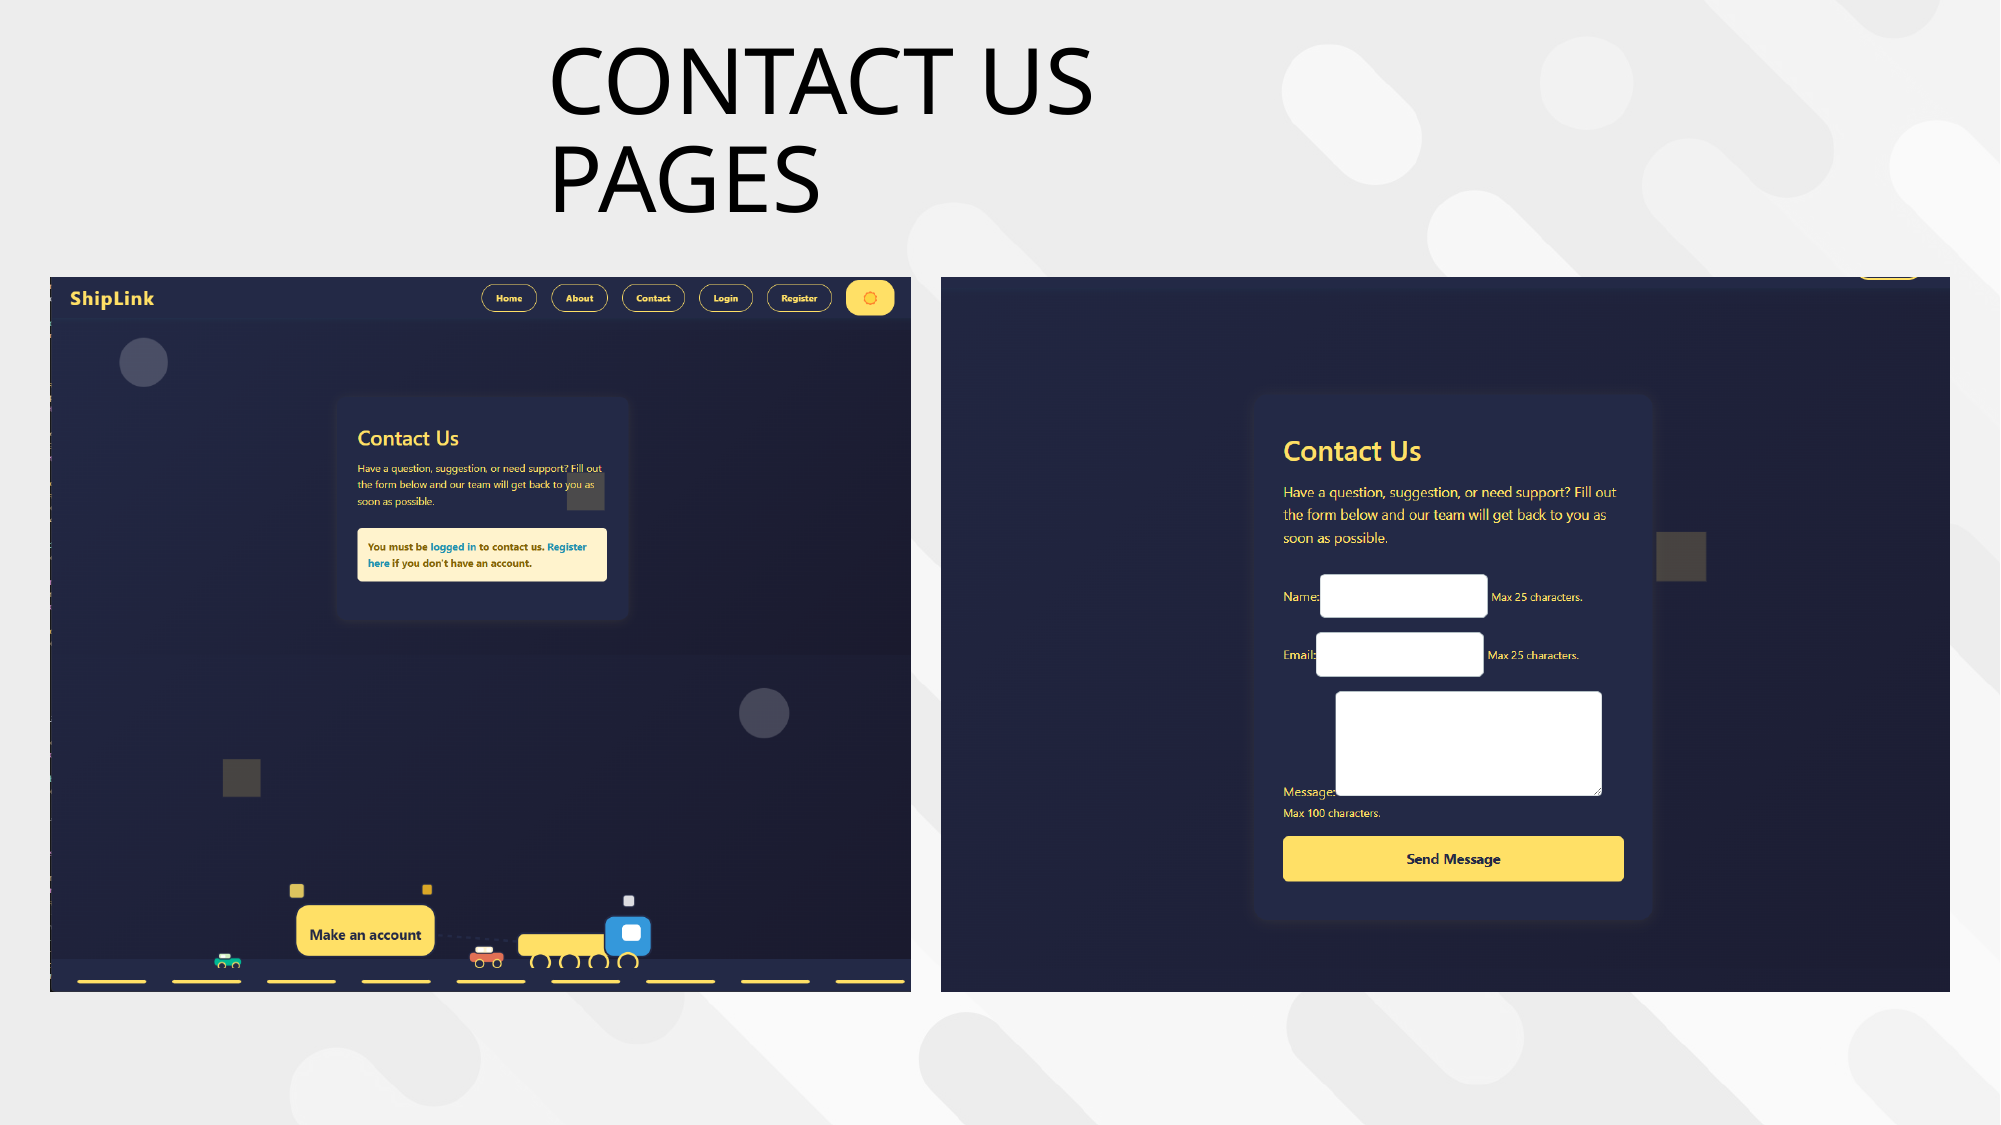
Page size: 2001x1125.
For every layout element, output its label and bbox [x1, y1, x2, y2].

list [49, 276, 911, 992]
picture [0, 0, 2000, 1125]
